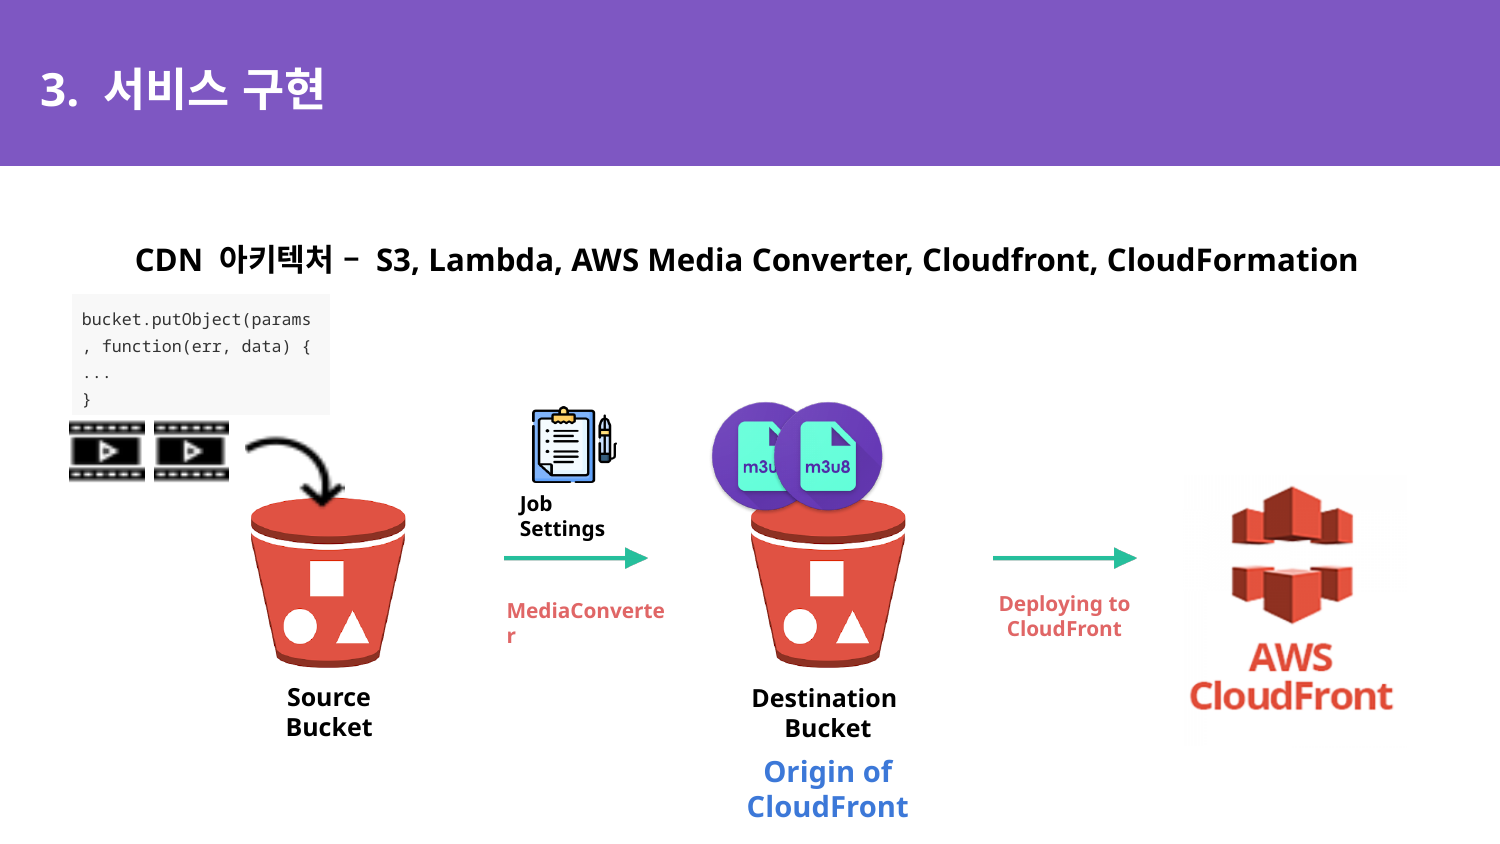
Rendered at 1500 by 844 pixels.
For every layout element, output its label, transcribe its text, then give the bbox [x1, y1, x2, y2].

text_box Deploying to CloudFront [977, 575, 1151, 656]
text_box Job Settings [504, 475, 654, 556]
text_box Origin of CloudFront [664, 738, 992, 839]
picture [993, 525, 1138, 592]
text_box Source Bucket [242, 672, 416, 757]
picture [504, 525, 648, 592]
picture [1183, 475, 1408, 749]
text_box Destination Bucket [707, 667, 948, 738]
title 3. 서비스 구현 [25, 38, 1423, 141]
table_header bucket.putObject(params, function(err, data) { ... } [72, 294, 330, 415]
picture [532, 406, 617, 483]
picture [706, 397, 913, 668]
picture [245, 429, 413, 668]
text_box [0, 0, 1500, 166]
picture [153, 418, 229, 486]
picture [69, 418, 145, 486]
text_box MediaConverter [491, 582, 682, 663]
text_box CDN 아키텍처 – S3, Lambda, AWS Media Converter, Cloudfront, CloudFormation [119, 206, 1442, 293]
